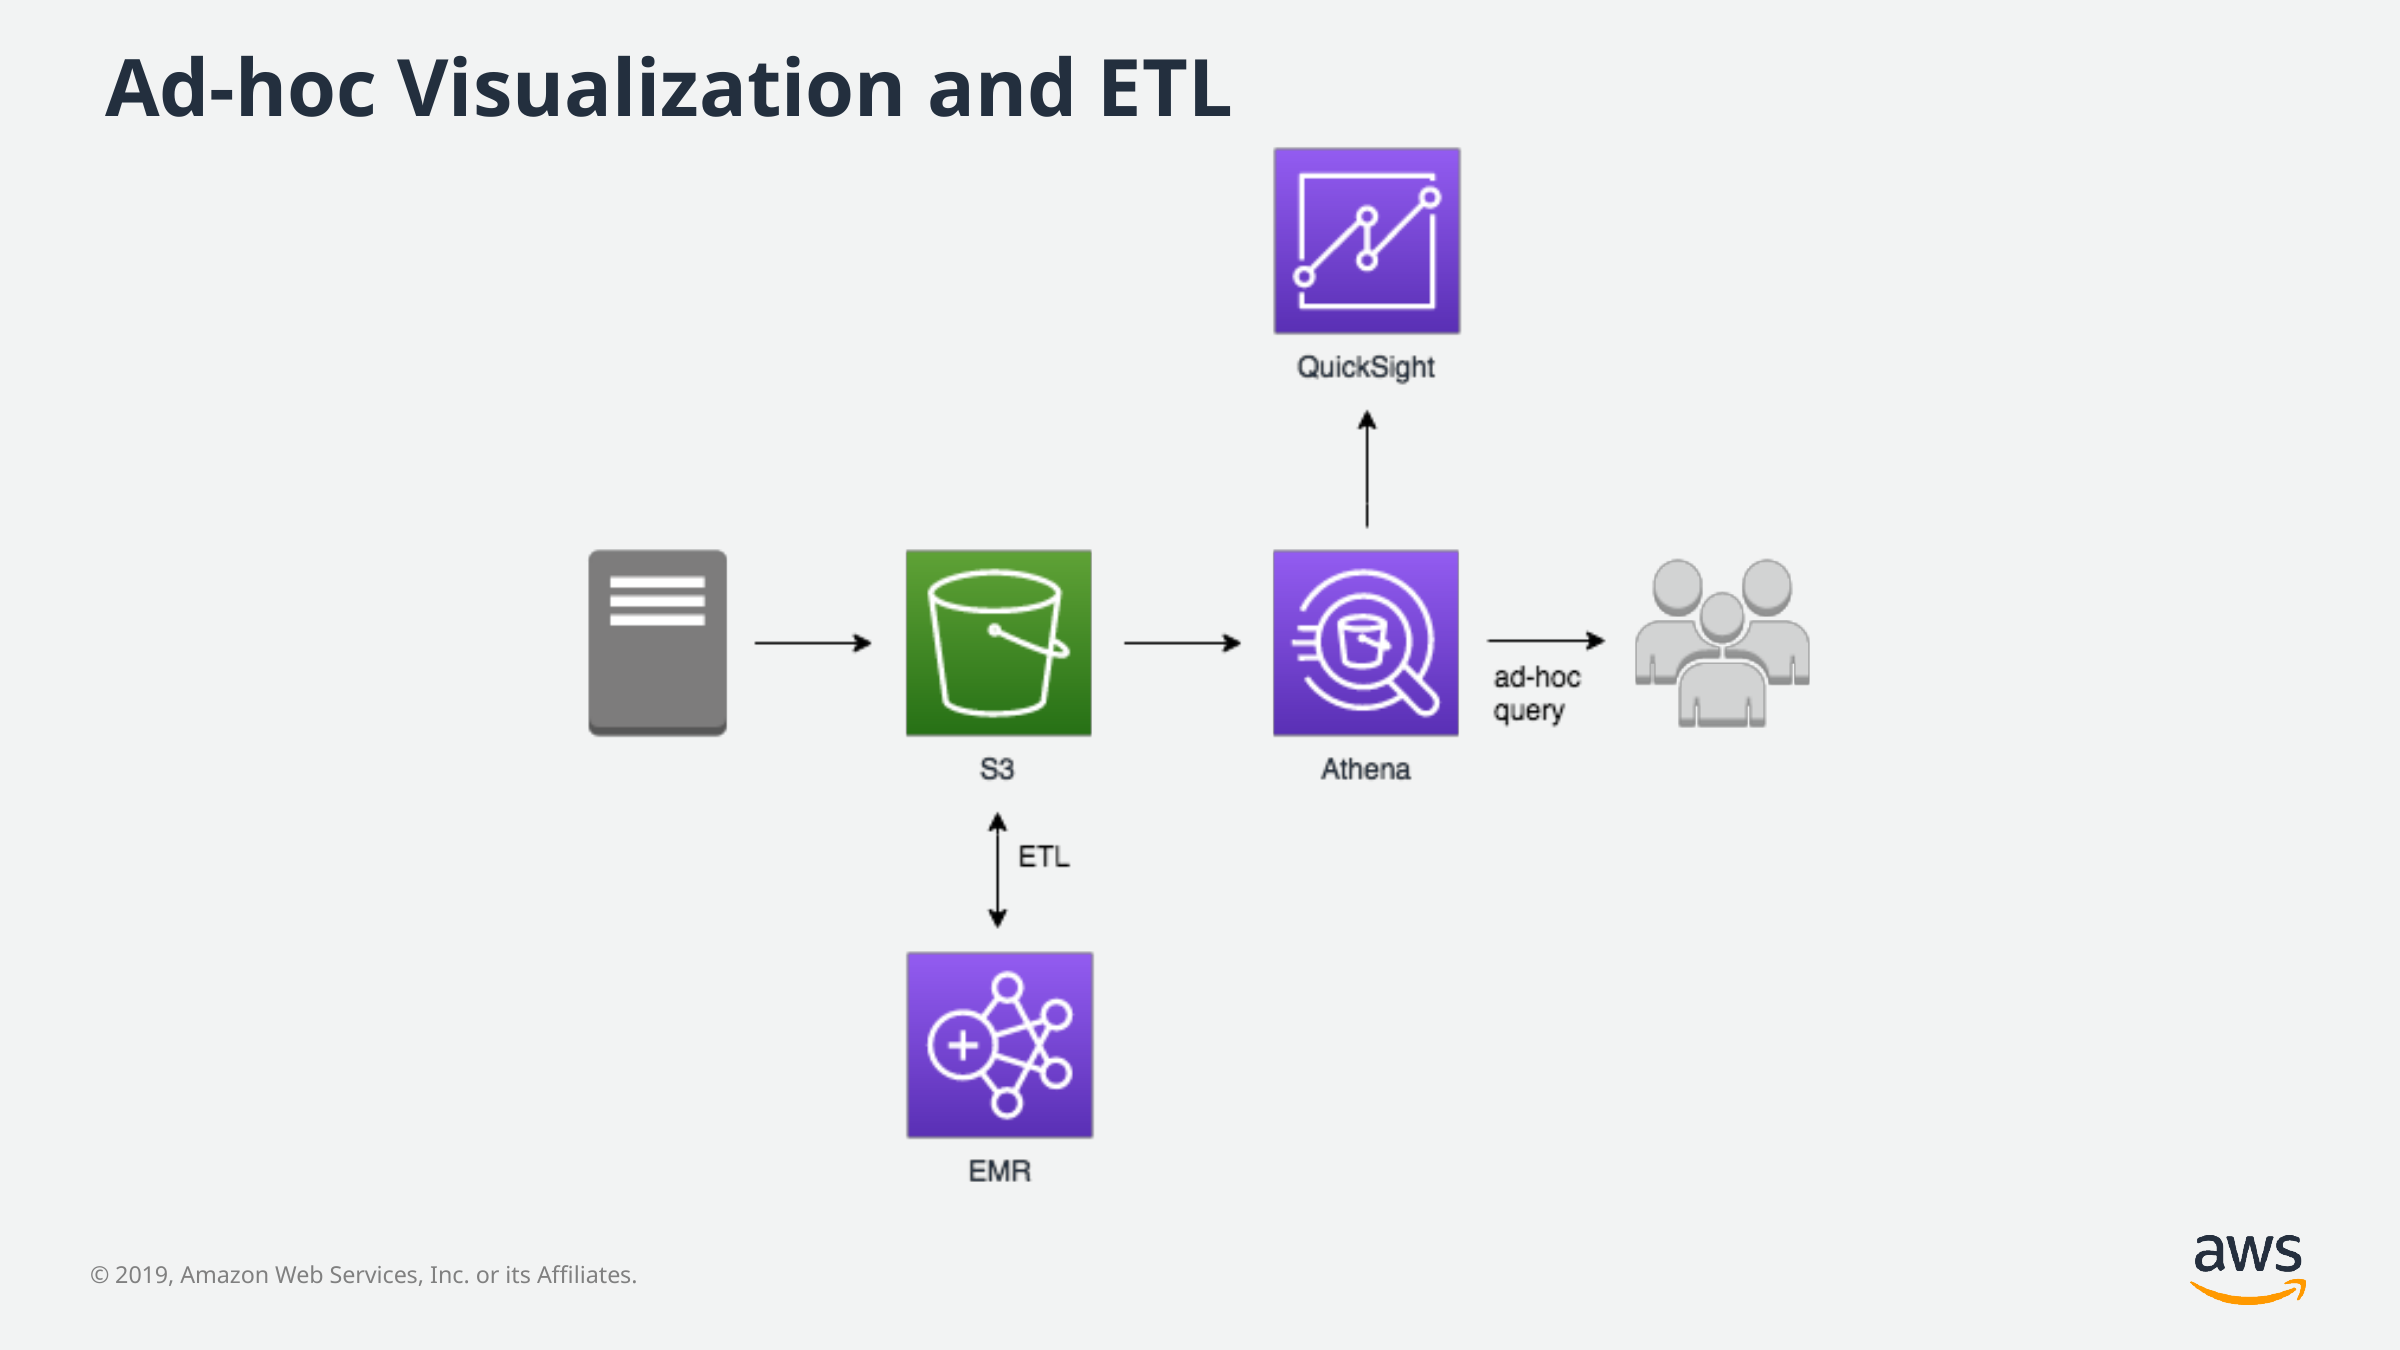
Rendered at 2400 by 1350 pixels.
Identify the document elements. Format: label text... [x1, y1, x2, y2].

title Ad-hoc Visualization and ETL [90, 30, 2307, 174]
picture [2190, 1235, 2306, 1305]
picture [540, 101, 1857, 1234]
